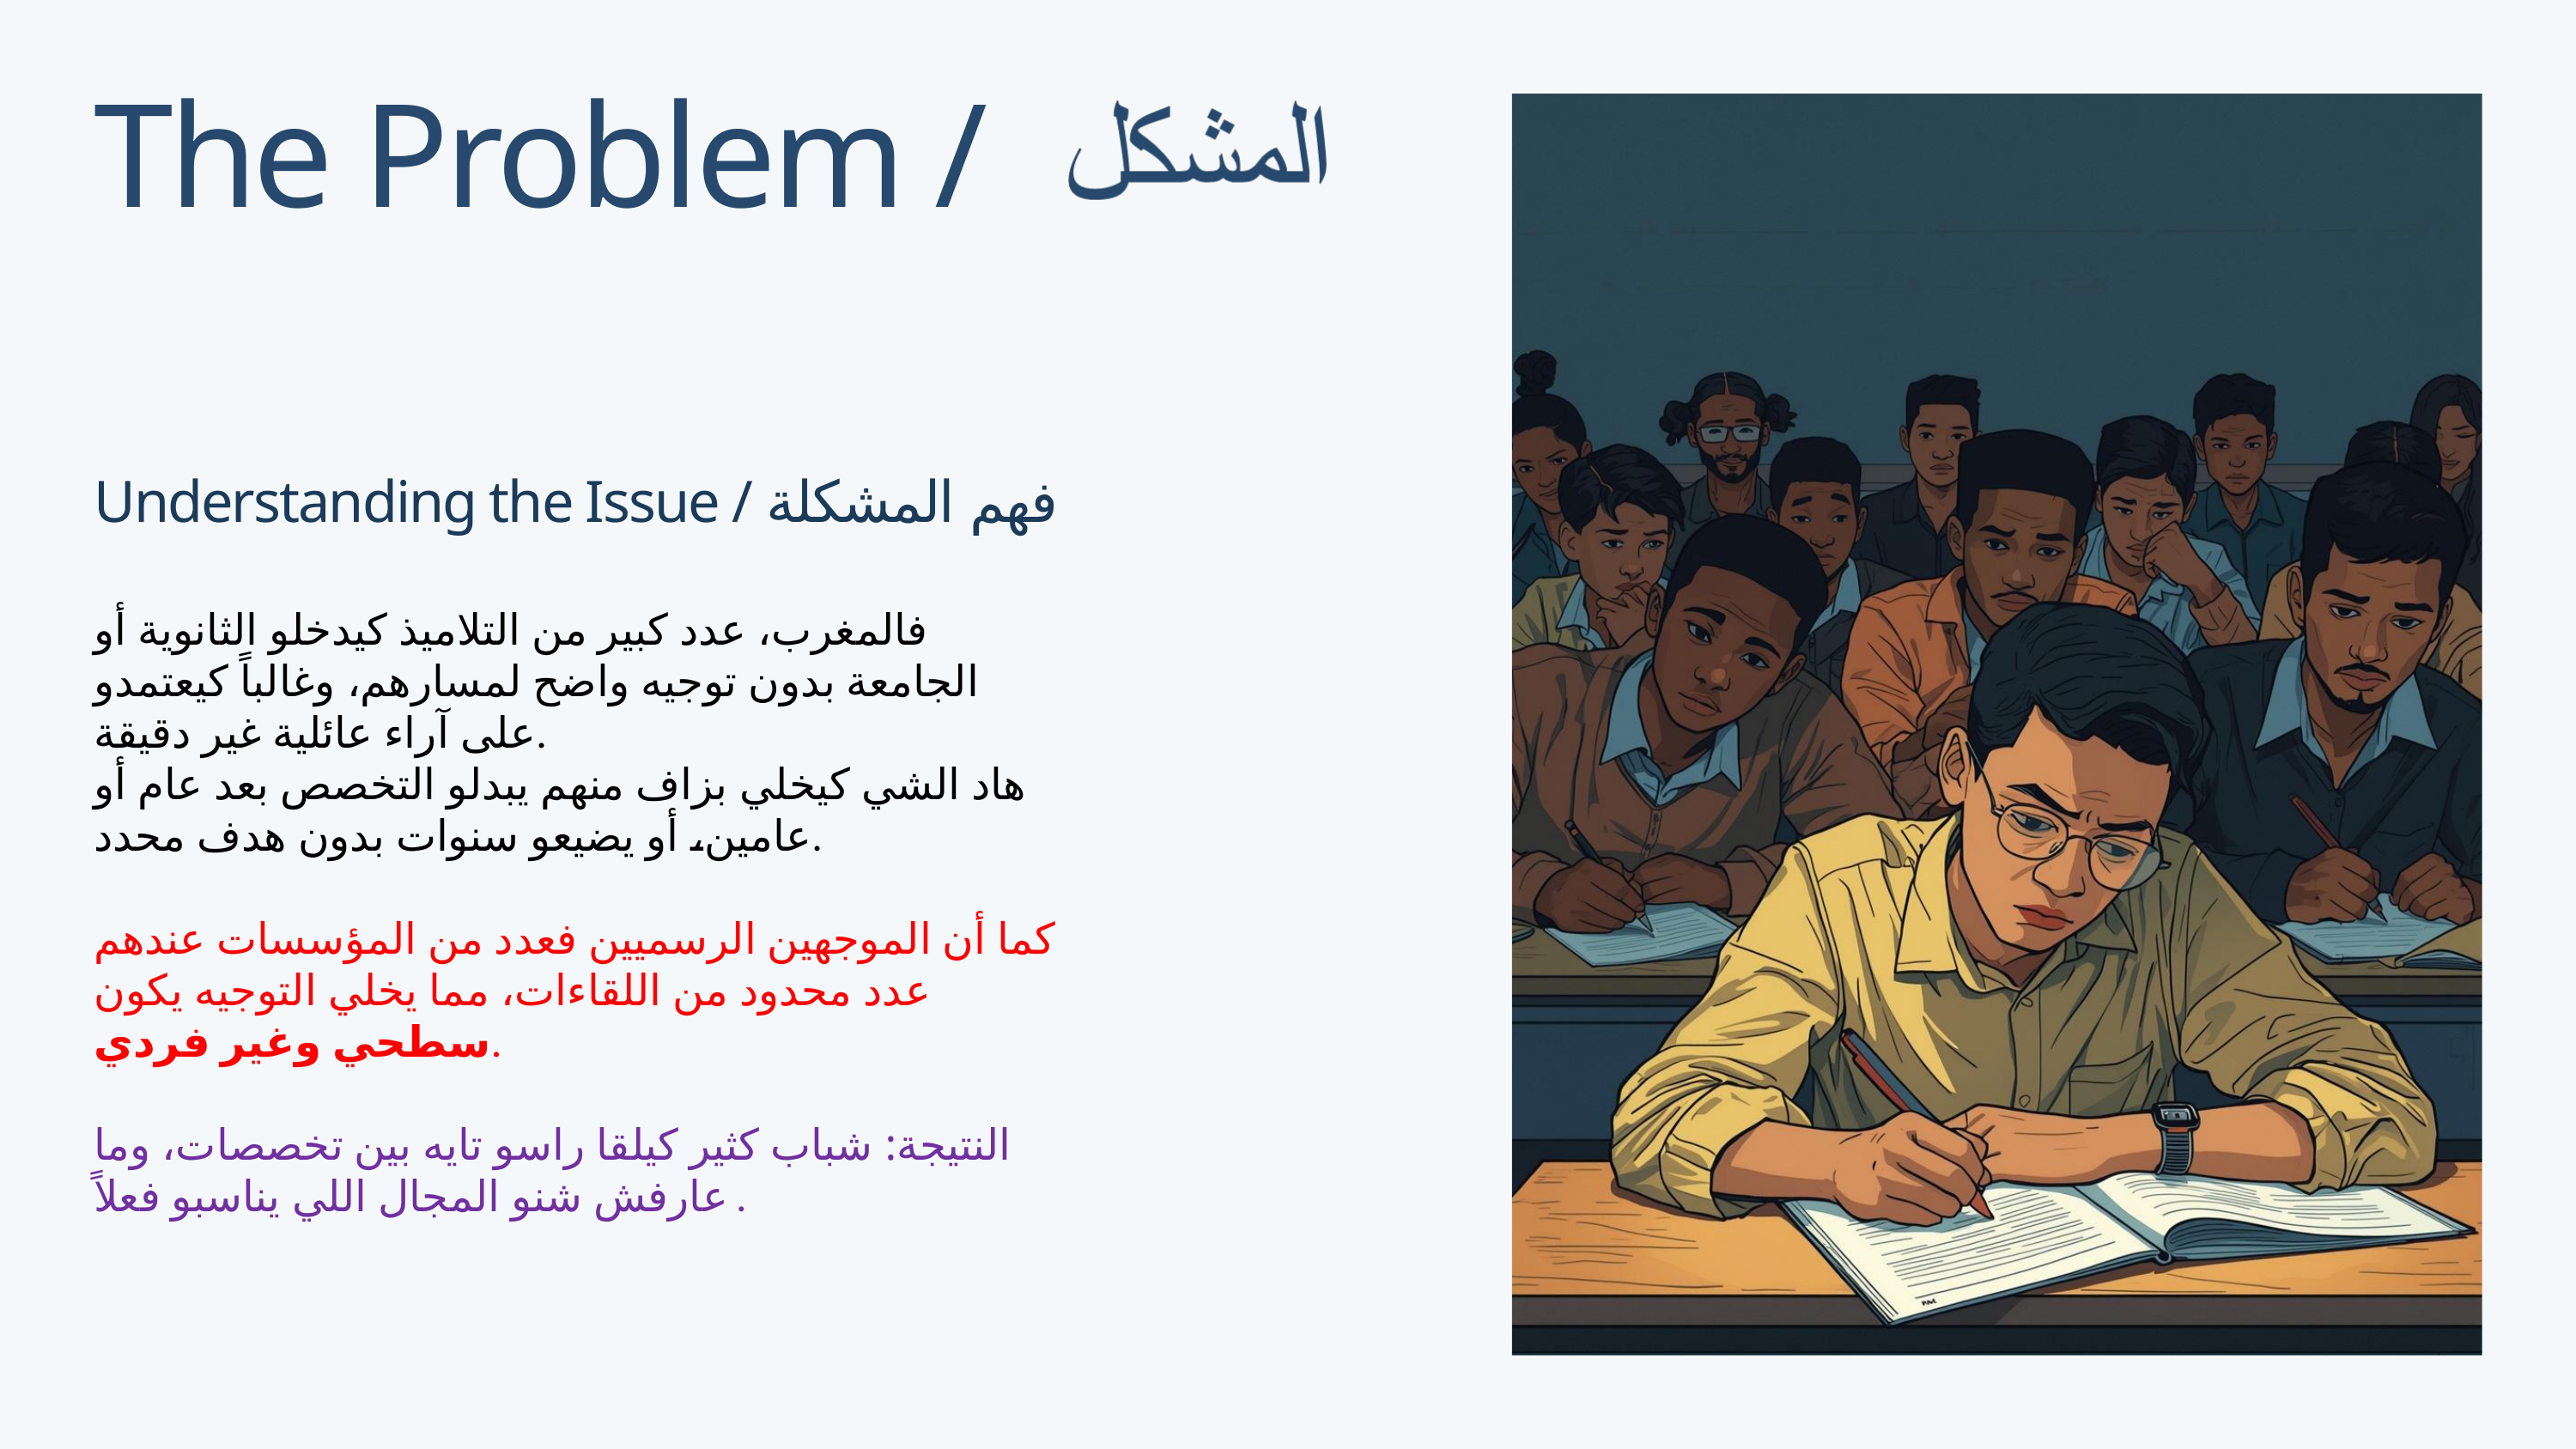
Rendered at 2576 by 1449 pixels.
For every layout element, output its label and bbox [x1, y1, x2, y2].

text_box [94, 92, 1267, 1123]
text_box [1511, 94, 2482, 1355]
picture [987, 37, 1406, 308]
